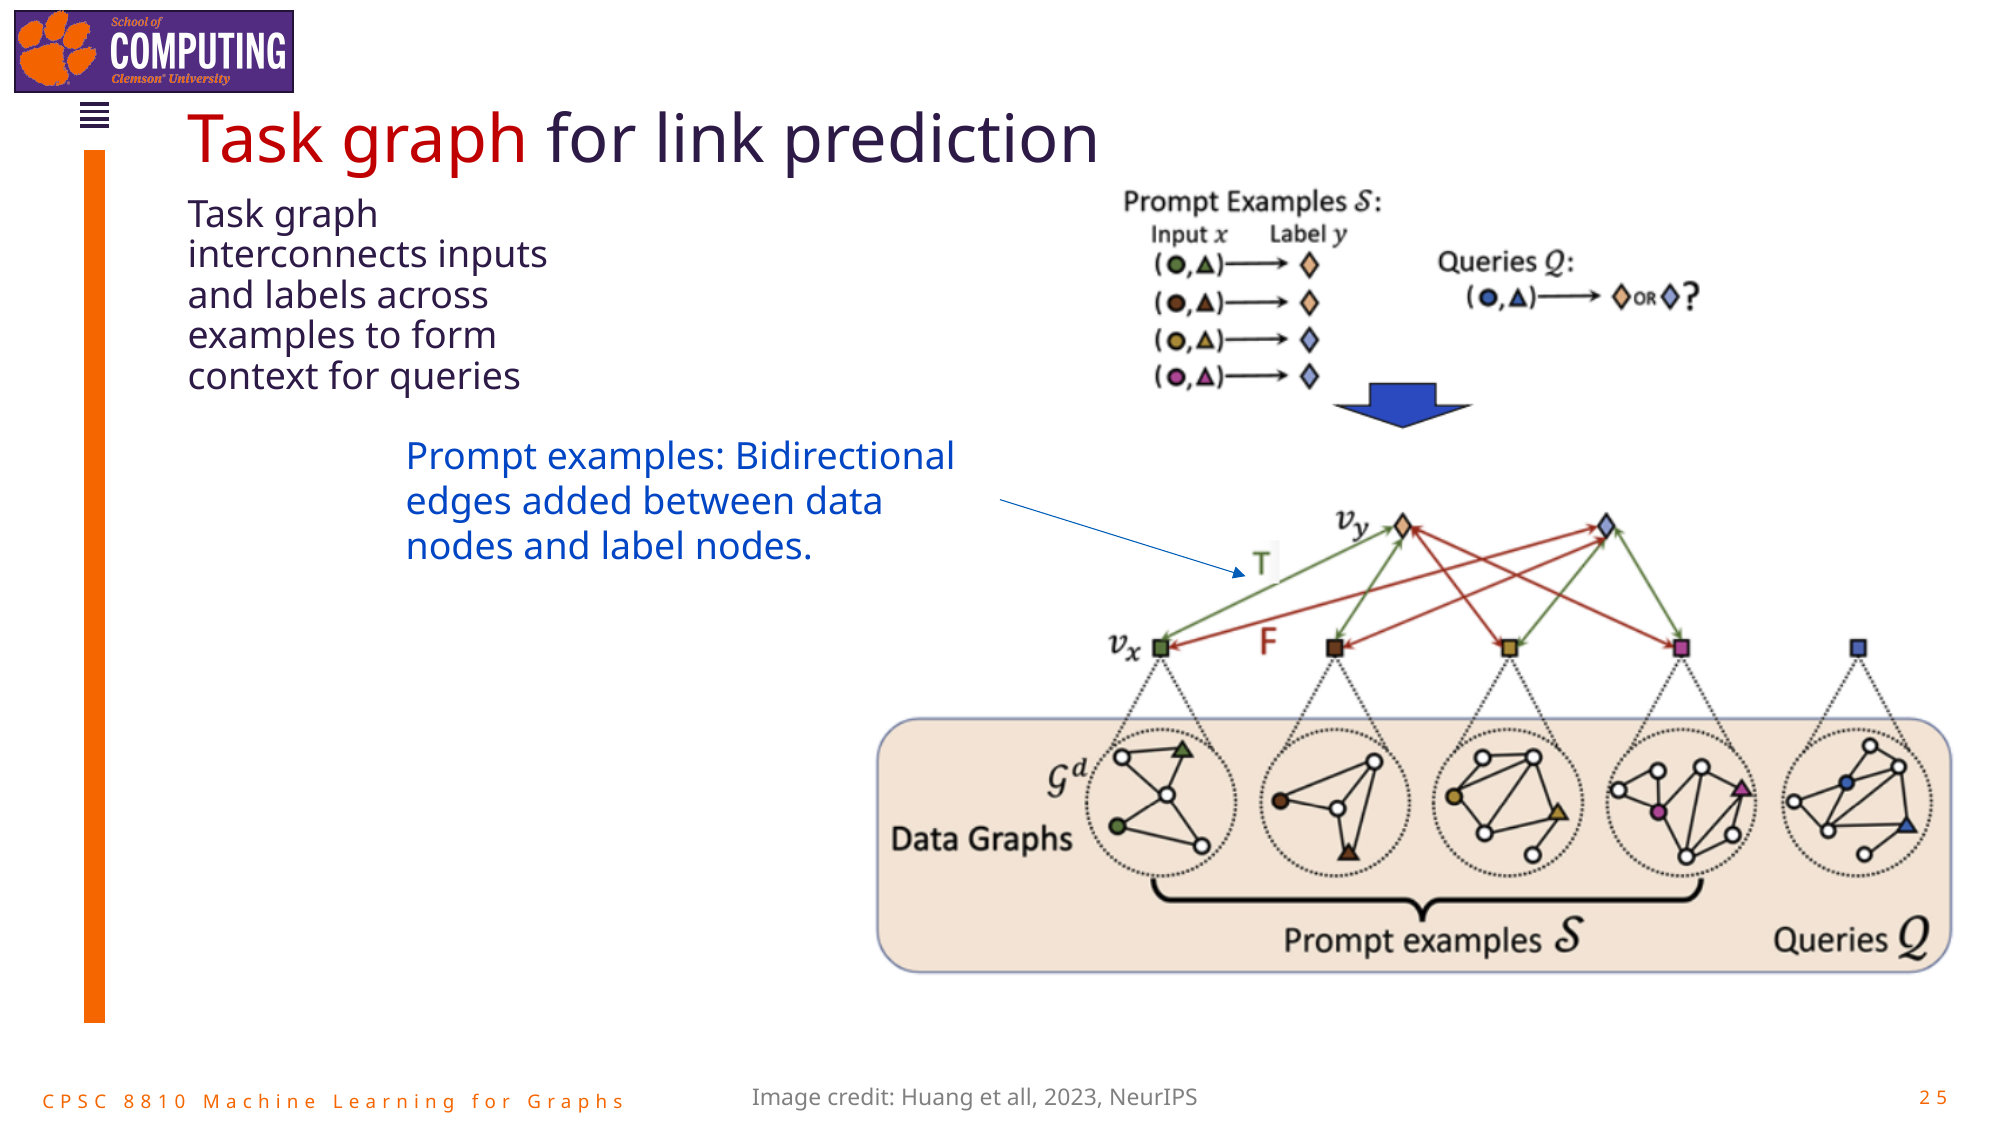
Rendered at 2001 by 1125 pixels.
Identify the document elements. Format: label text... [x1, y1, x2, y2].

picture [18, 10, 285, 86]
list Task graph interconnects inputs and labels across examples to form context for queries [187, 195, 625, 359]
text_box Prompt examples: Bidirectional edges added between data nodes and label nodes. [390, 424, 1000, 575]
text_box Image credit: Huang et all, 2023, NeurIPS [737, 1075, 1214, 1118]
picture [1117, 177, 1707, 435]
title Task graph for link prediction [187, 104, 1913, 178]
picture [869, 500, 1955, 977]
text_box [999, 500, 1246, 577]
